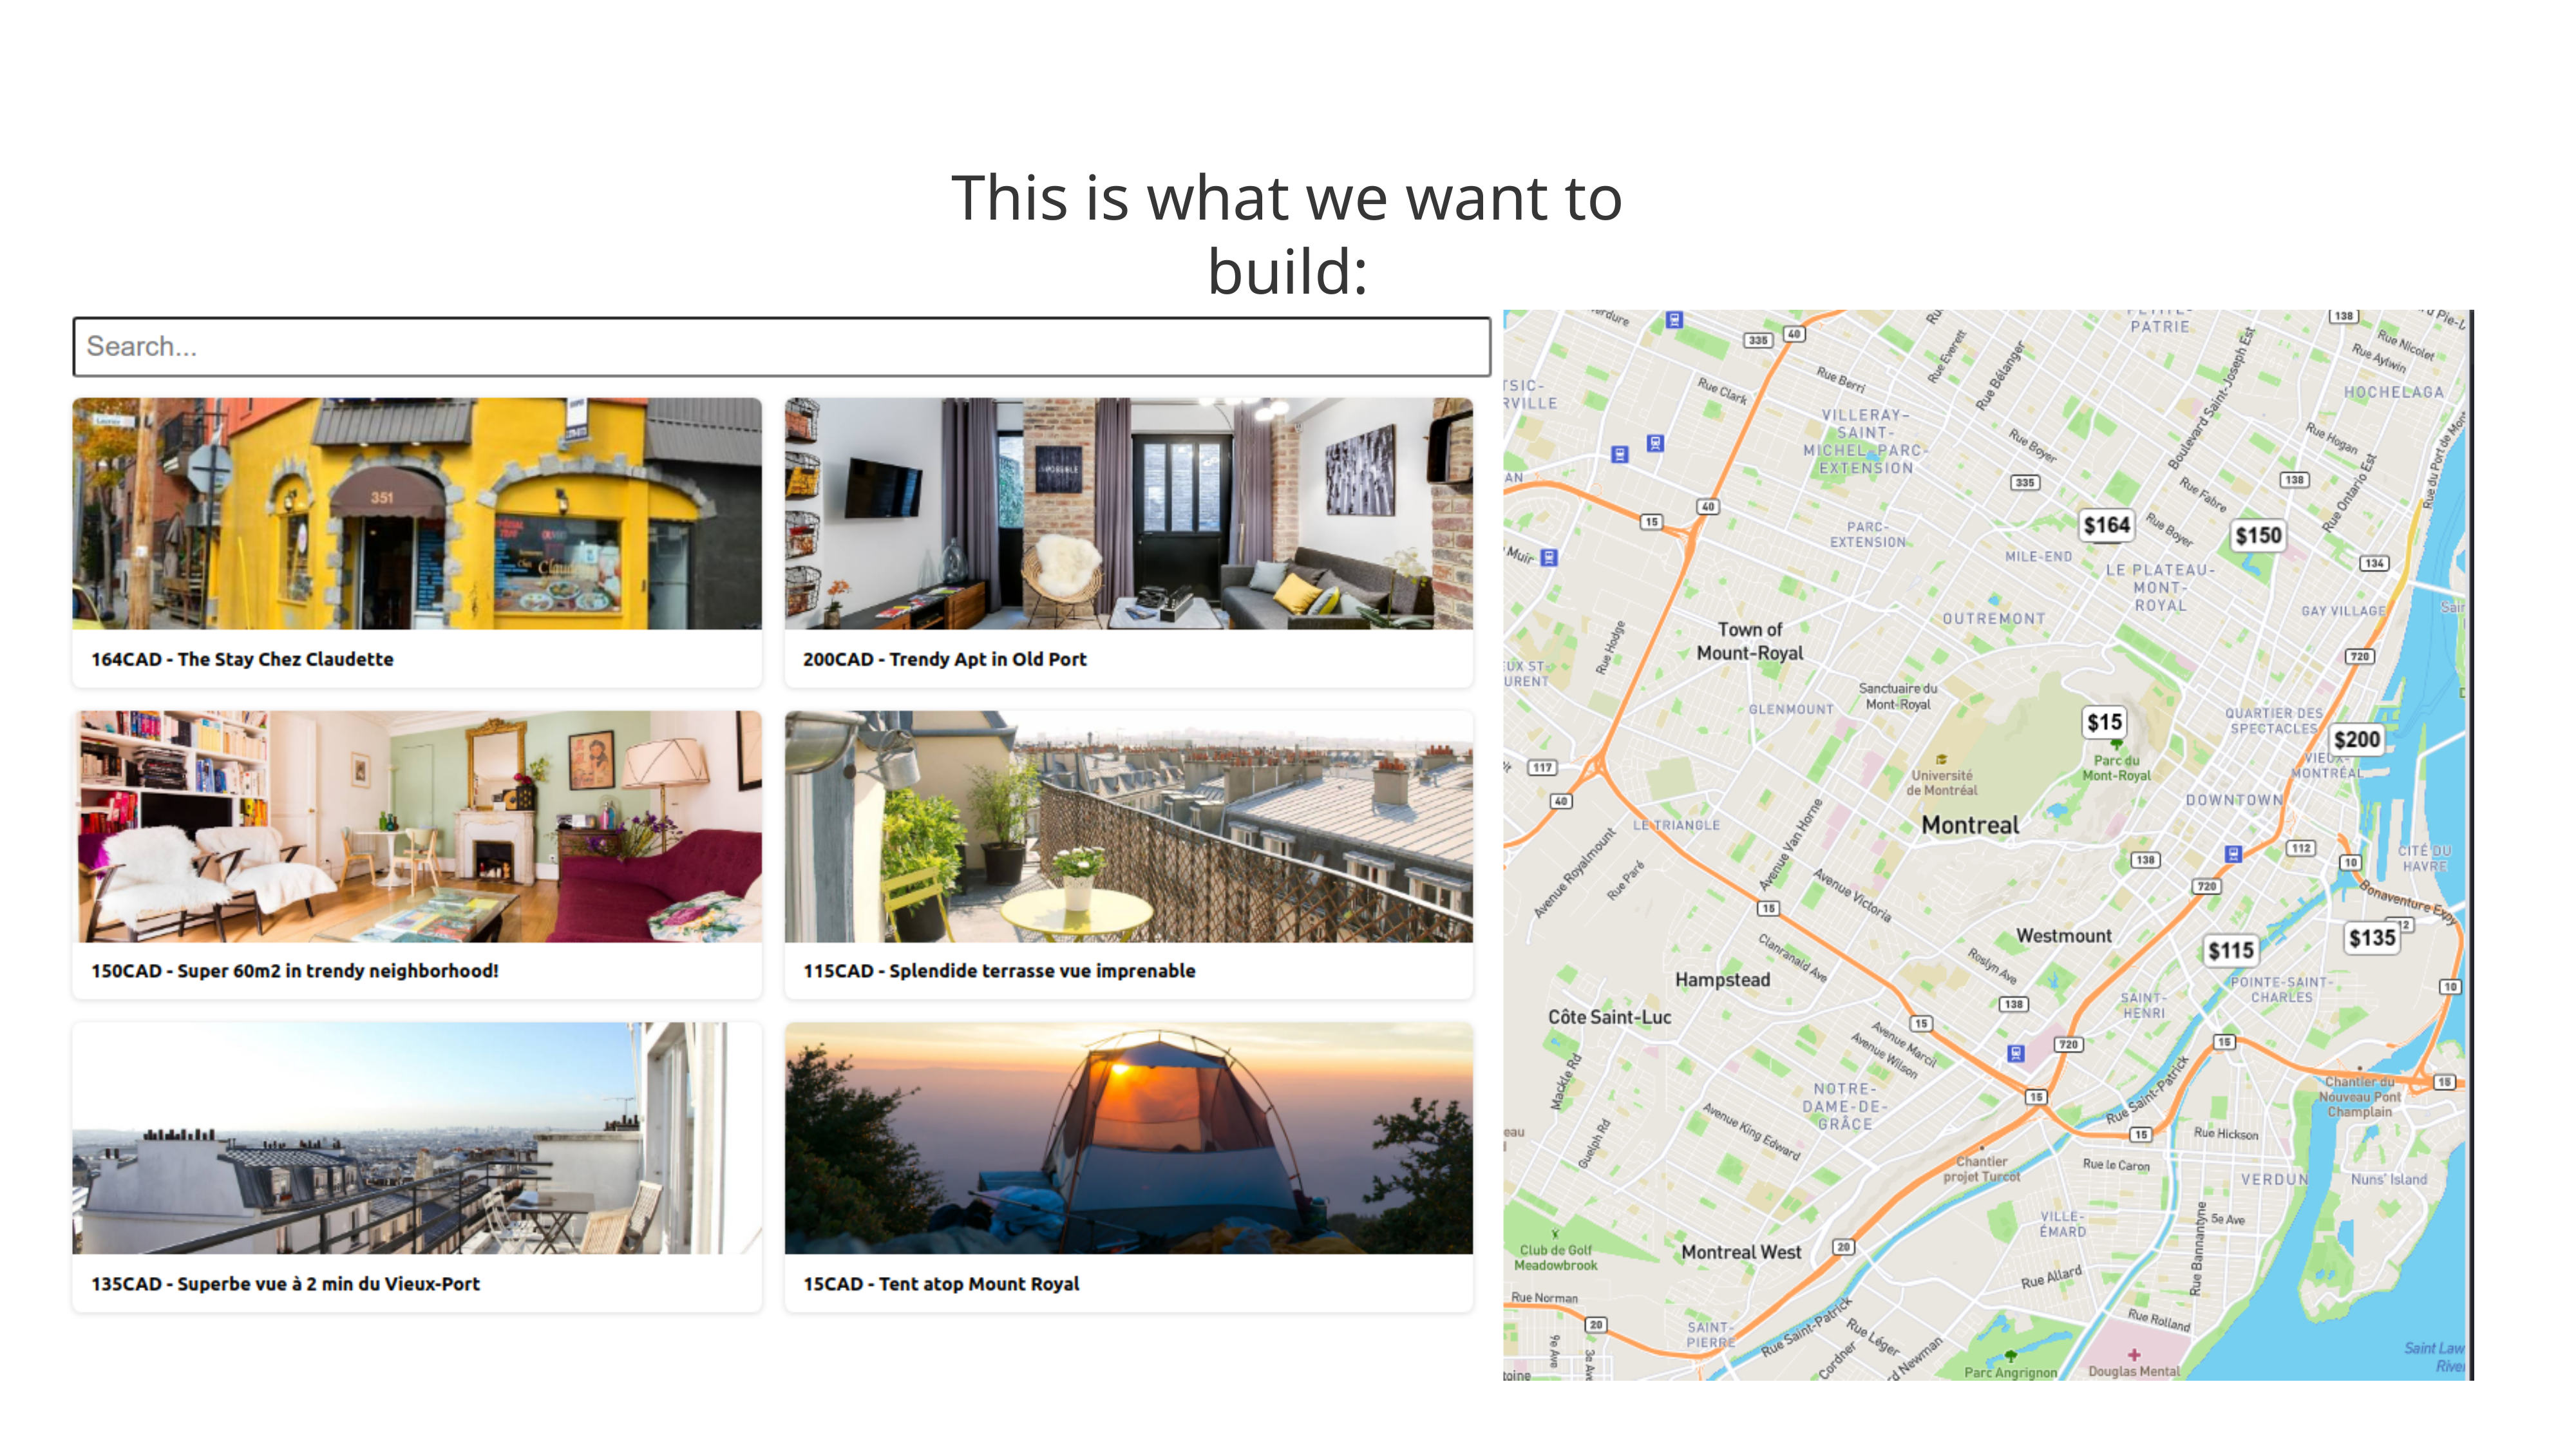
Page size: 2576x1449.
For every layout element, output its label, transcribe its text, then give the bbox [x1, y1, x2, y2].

picture [66, 310, 2475, 1381]
text_box This is what we want to build: [887, 191, 1689, 274]
